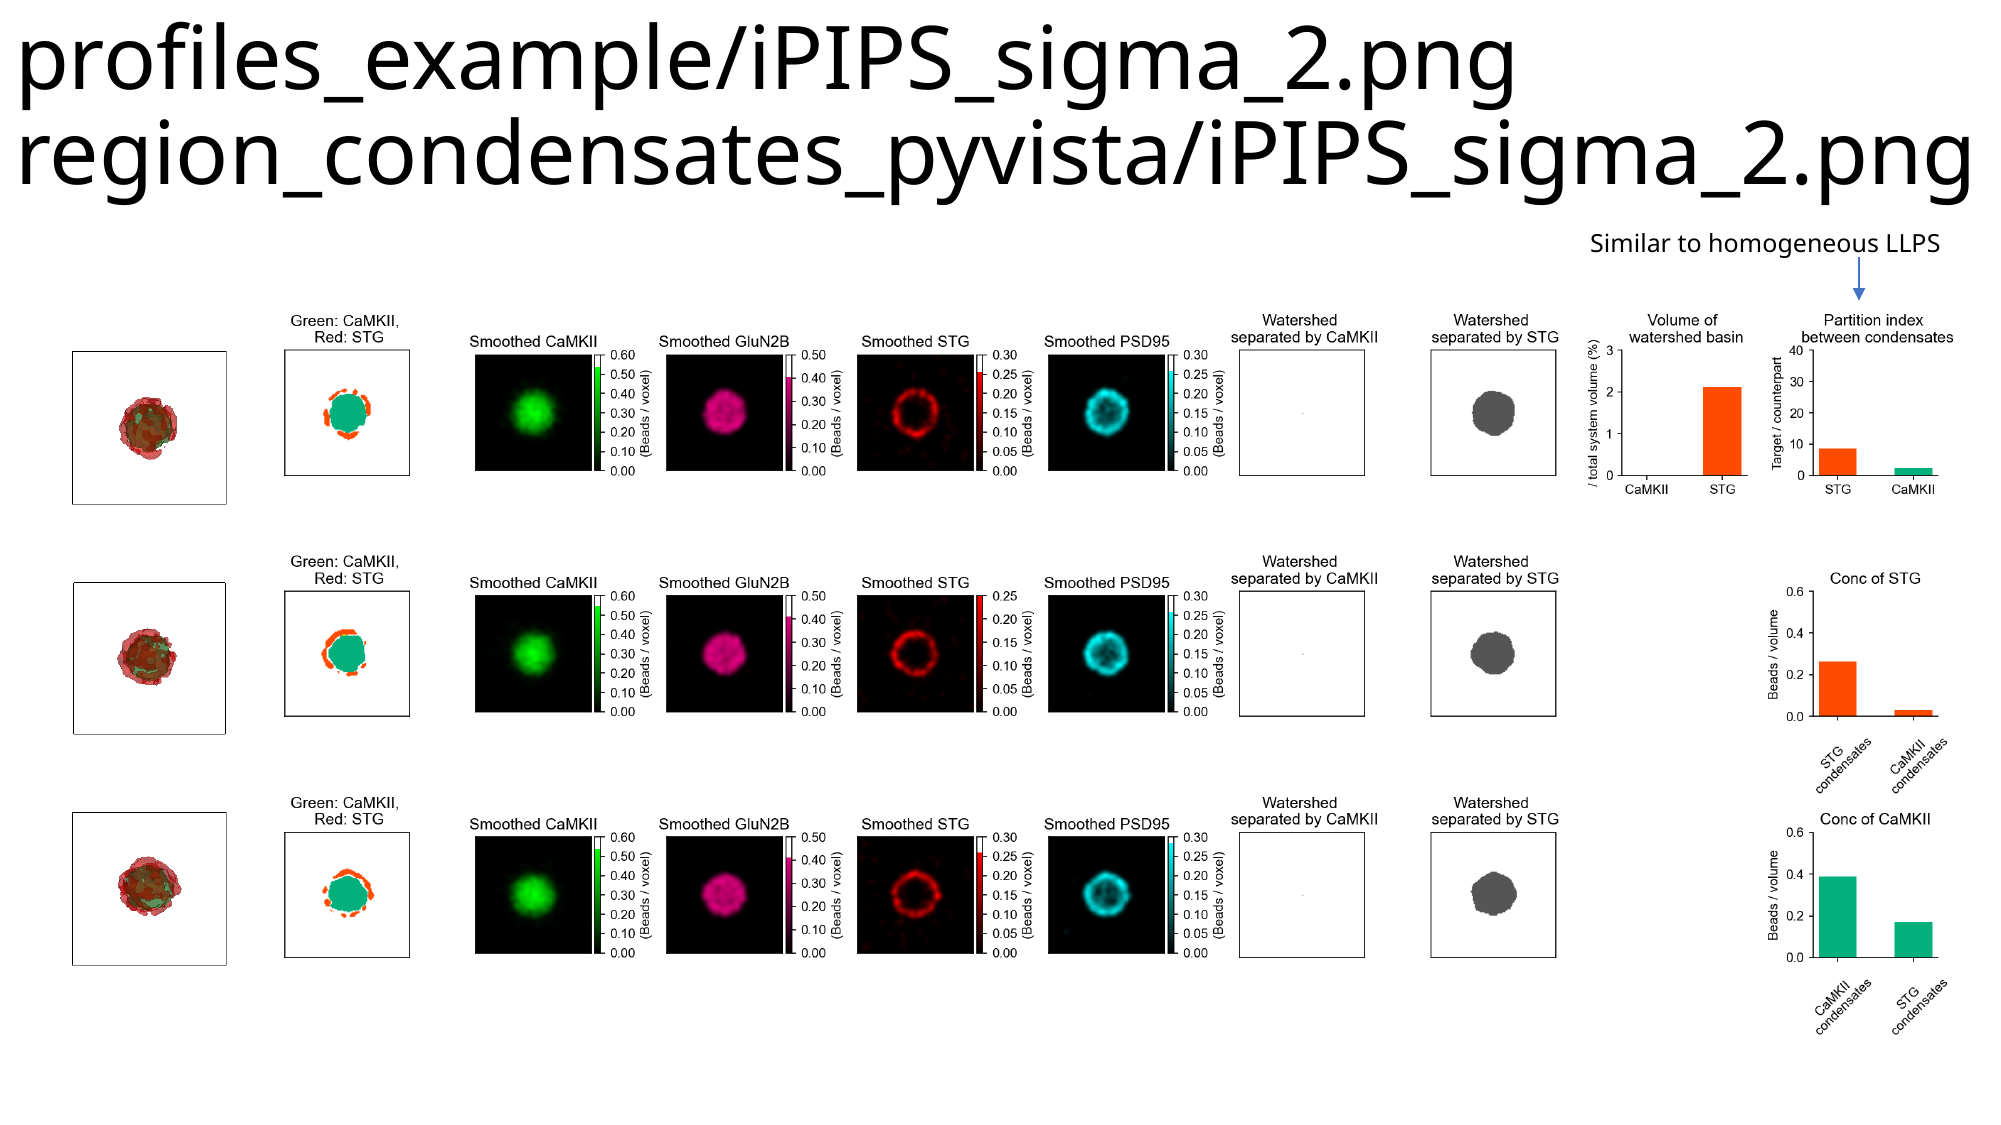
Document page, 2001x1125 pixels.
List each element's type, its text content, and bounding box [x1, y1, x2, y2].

title profiles_example/iPIPS_sigma_2.png region_condensates_pyvista/iPIPS_sigma_2.png [0, 0, 2000, 218]
text_box Similar to homogeneous LLPS [1575, 219, 1963, 265]
picture [19, 300, 1964, 1054]
